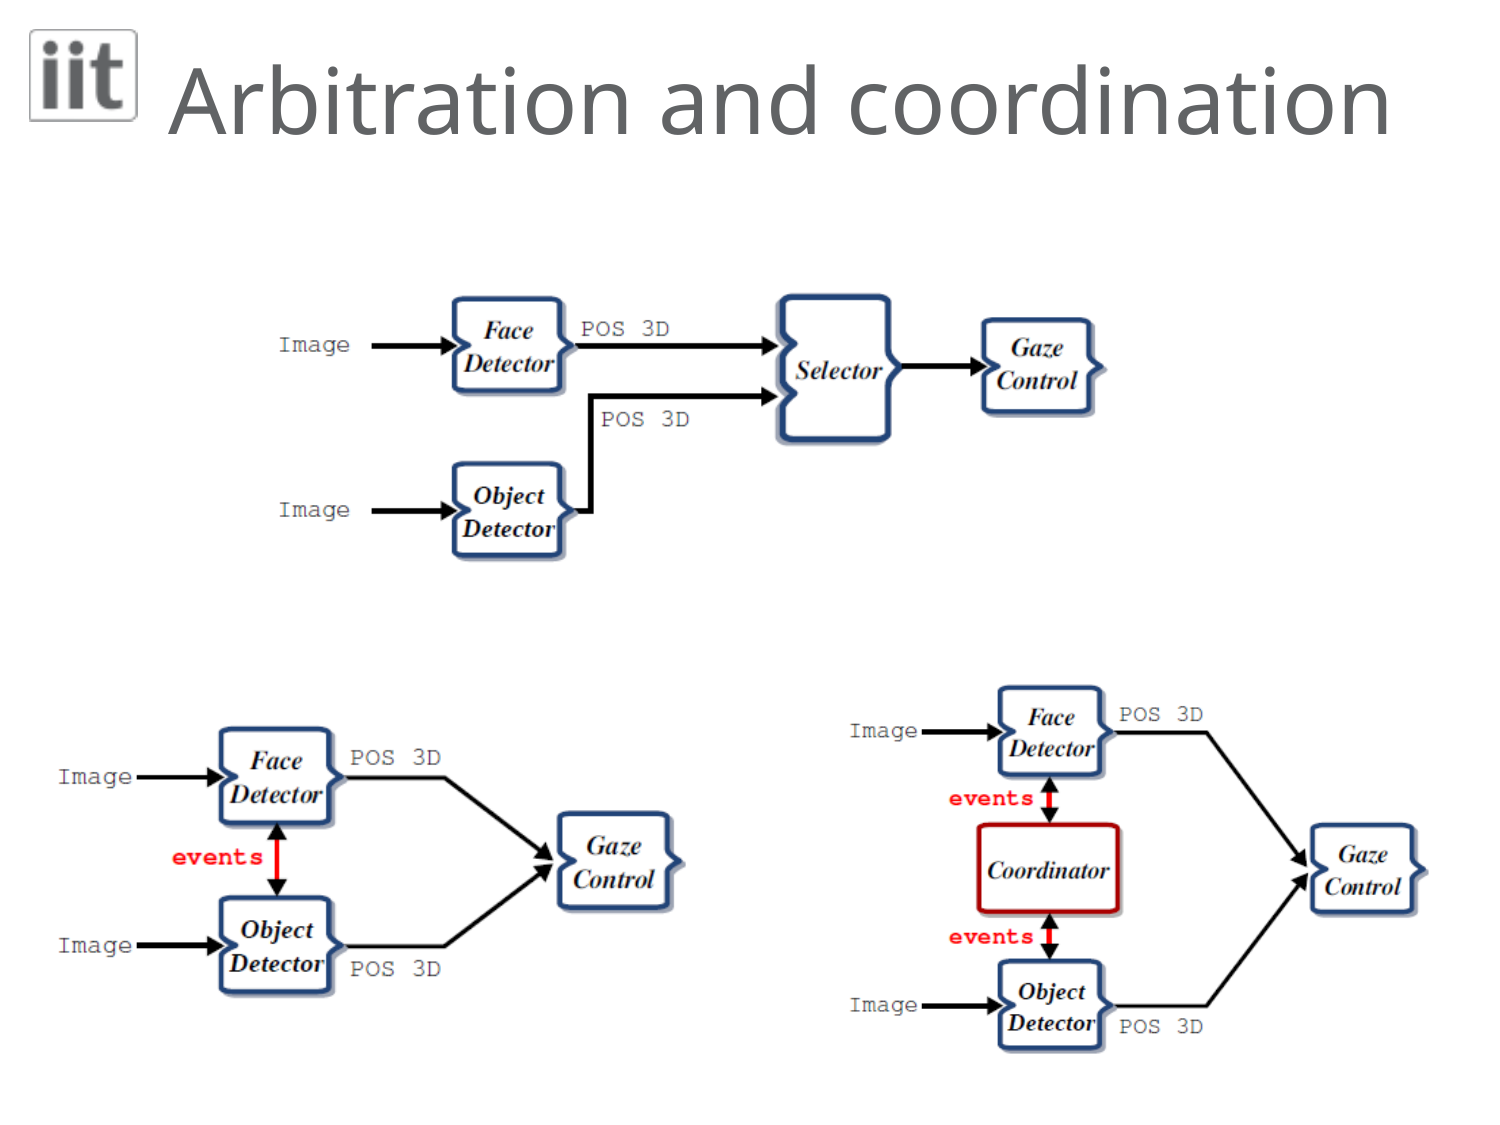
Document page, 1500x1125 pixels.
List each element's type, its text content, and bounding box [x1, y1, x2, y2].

picture [29, 29, 138, 122]
picture [838, 671, 1445, 1066]
picture [46, 699, 705, 1060]
picture [263, 240, 1111, 617]
text_box Arbitration and coordination [151, 20, 1414, 176]
